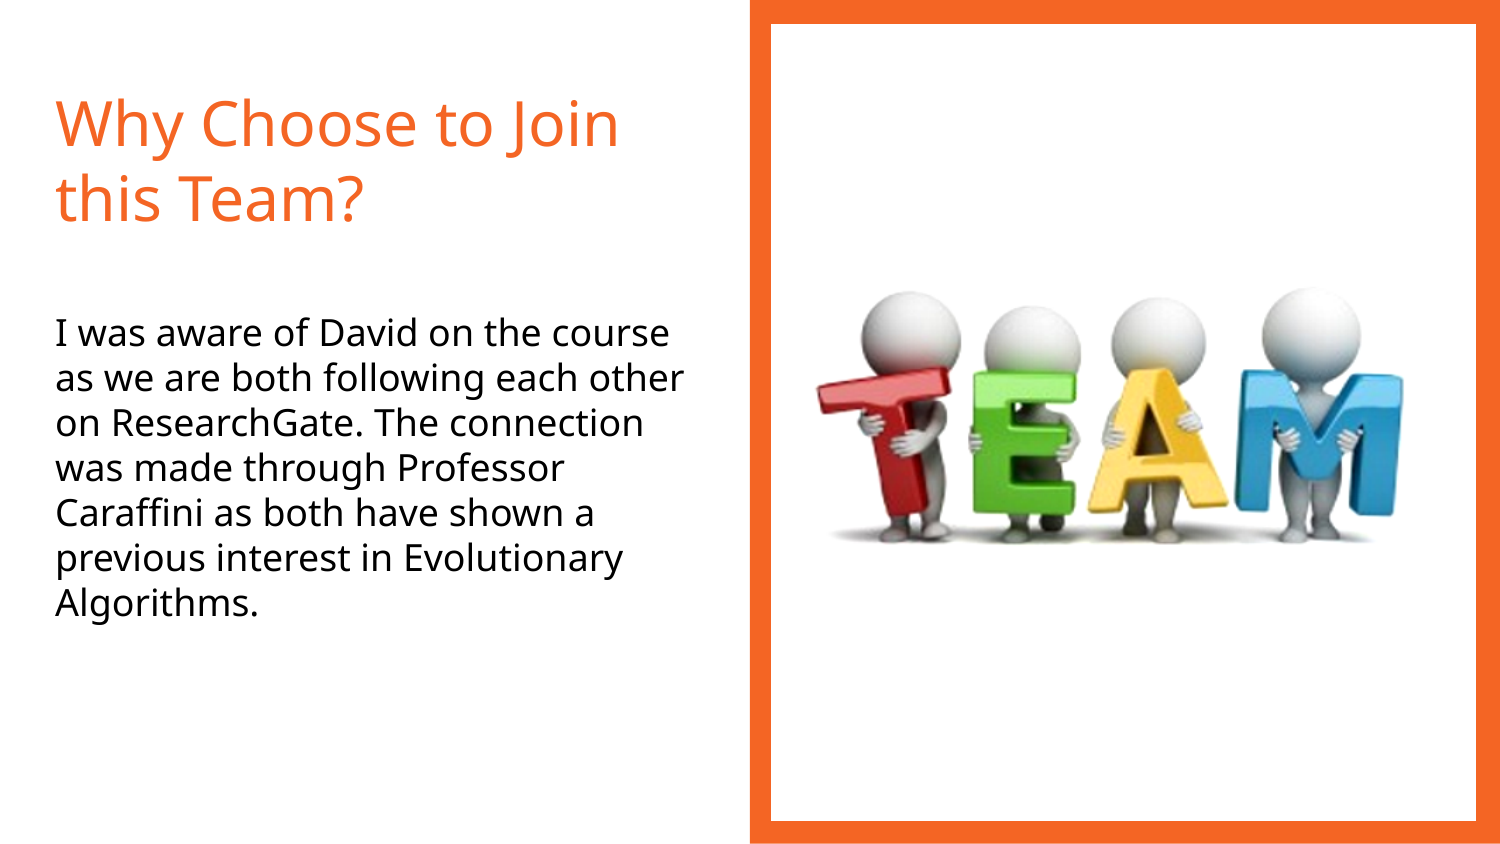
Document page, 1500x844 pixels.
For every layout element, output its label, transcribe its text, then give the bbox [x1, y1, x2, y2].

picture [771, 24, 1476, 822]
title Why Choose to Join this Team? I was aware of David on the course as we are both following each other on ResearchGate. The connection was made through Professor Caraffini as both have shown a previous interest in Evolutionary Algorithms. [40, 143, 704, 639]
